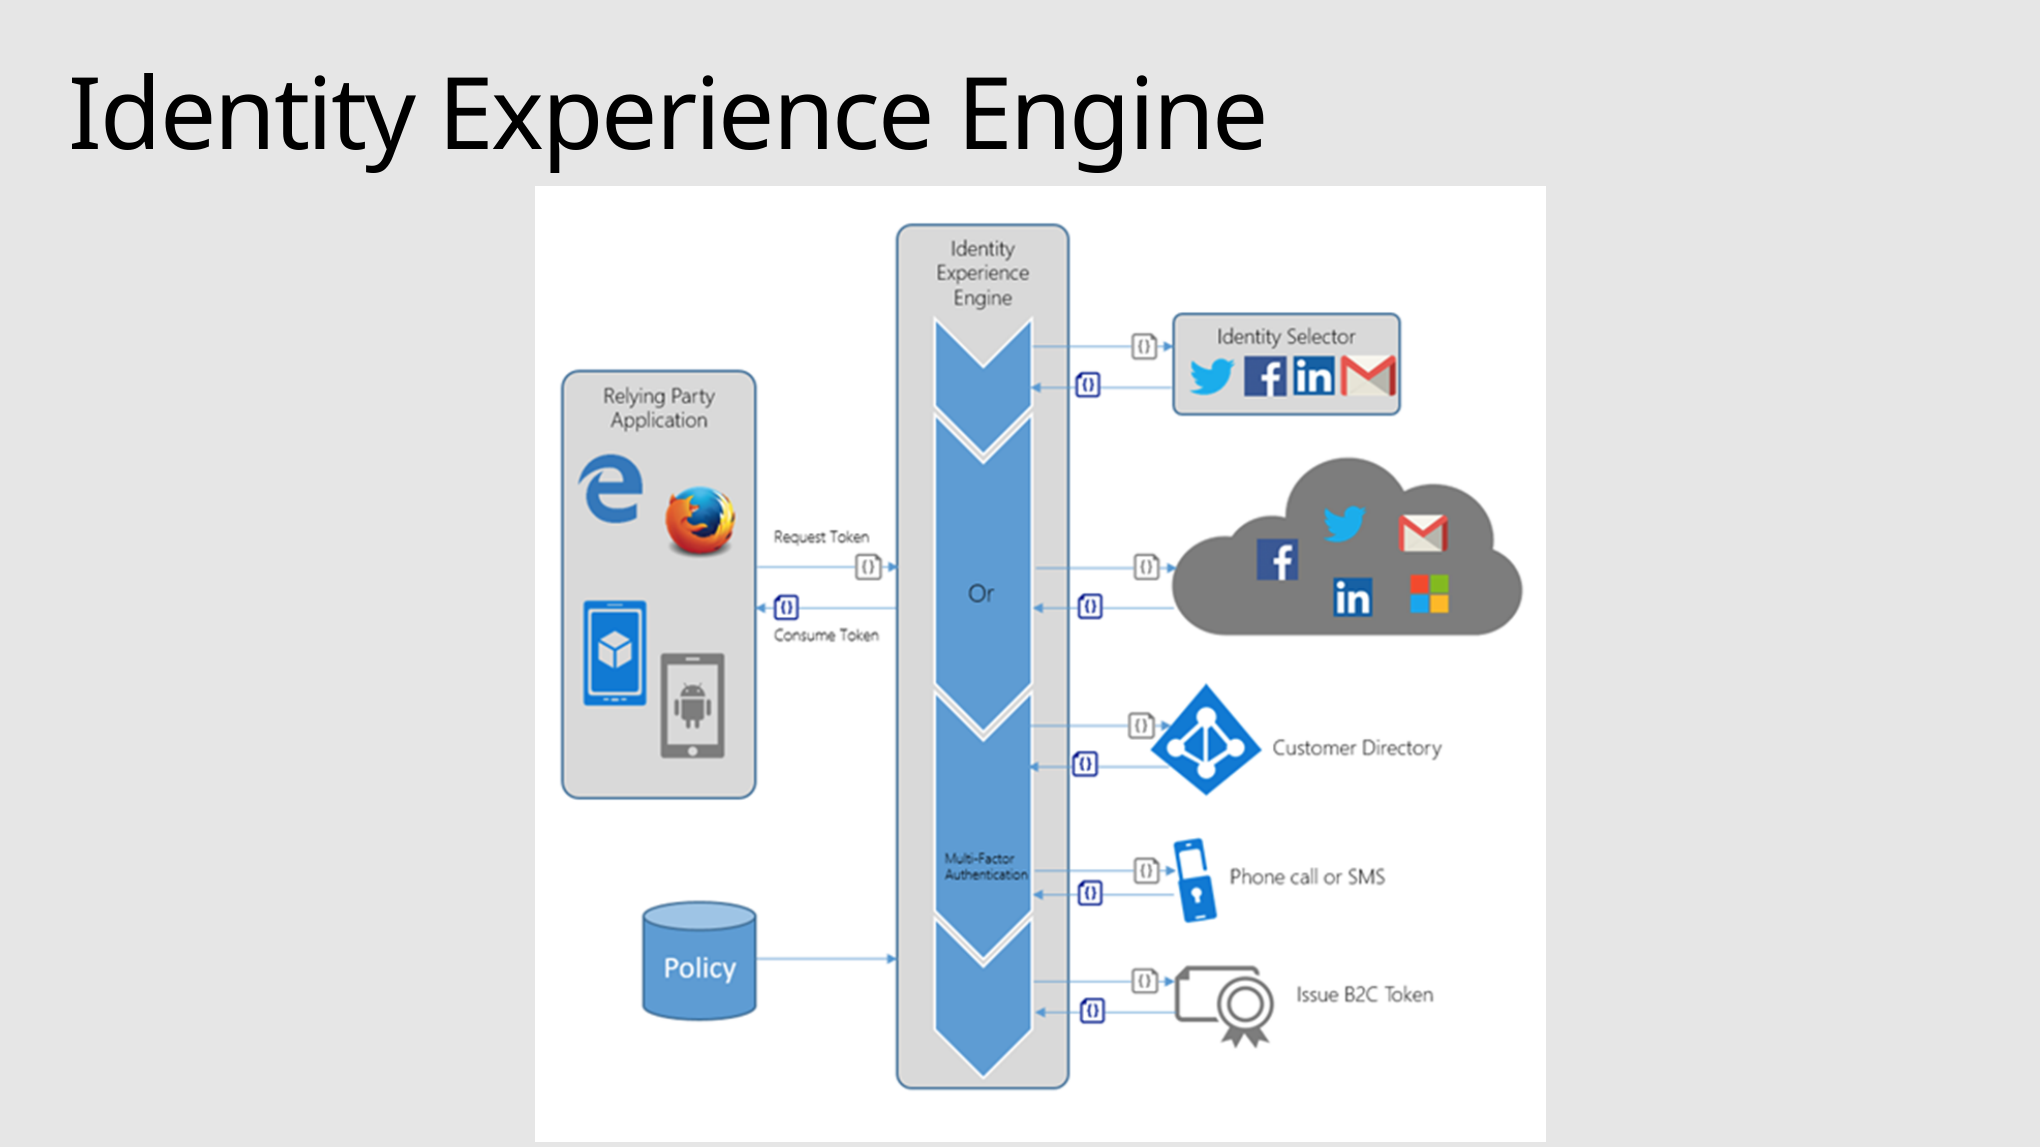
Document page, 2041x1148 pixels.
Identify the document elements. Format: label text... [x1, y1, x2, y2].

picture [534, 186, 1546, 1142]
title Identity Experience Engine [45, 48, 1996, 199]
